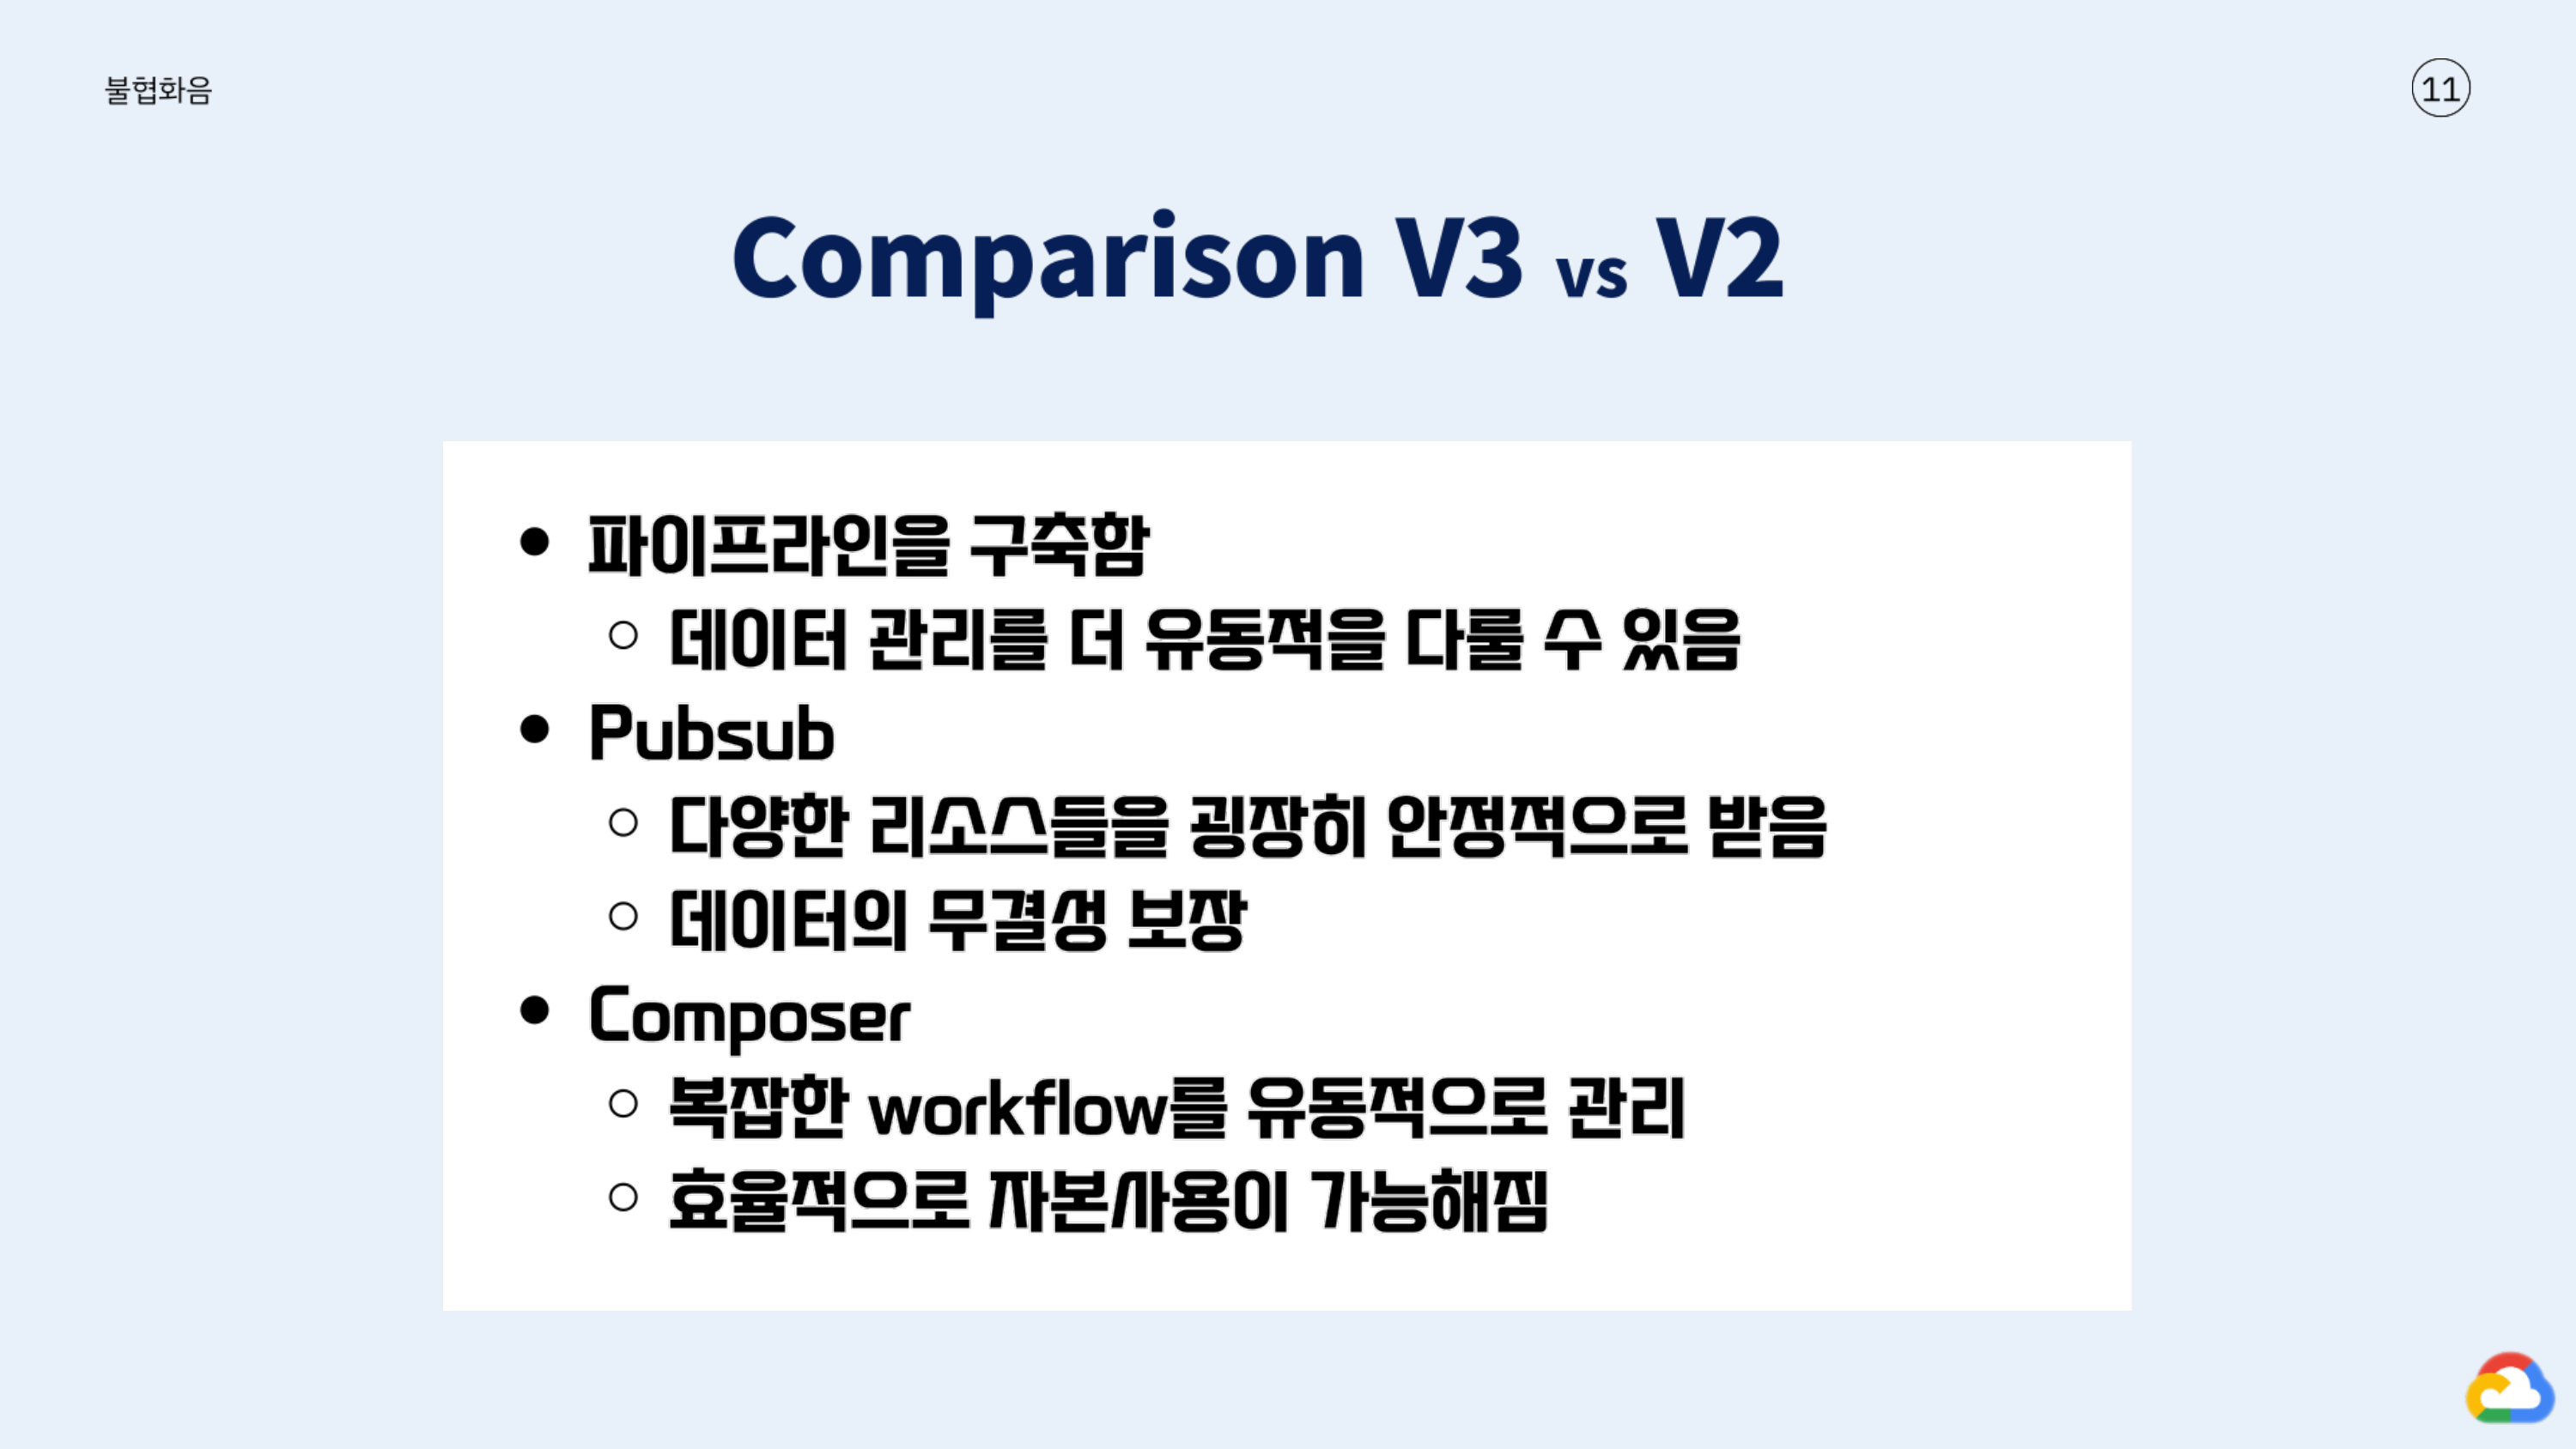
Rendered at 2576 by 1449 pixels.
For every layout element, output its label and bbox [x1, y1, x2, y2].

text_box [2441, 1310, 2576, 1449]
picture [458, 458, 1970, 1361]
picture [270, 142, 2158, 434]
text_box [443, 444, 2133, 1311]
text_box [104, 58, 2472, 119]
picture [94, 52, 243, 140]
picture [2398, 45, 2502, 144]
